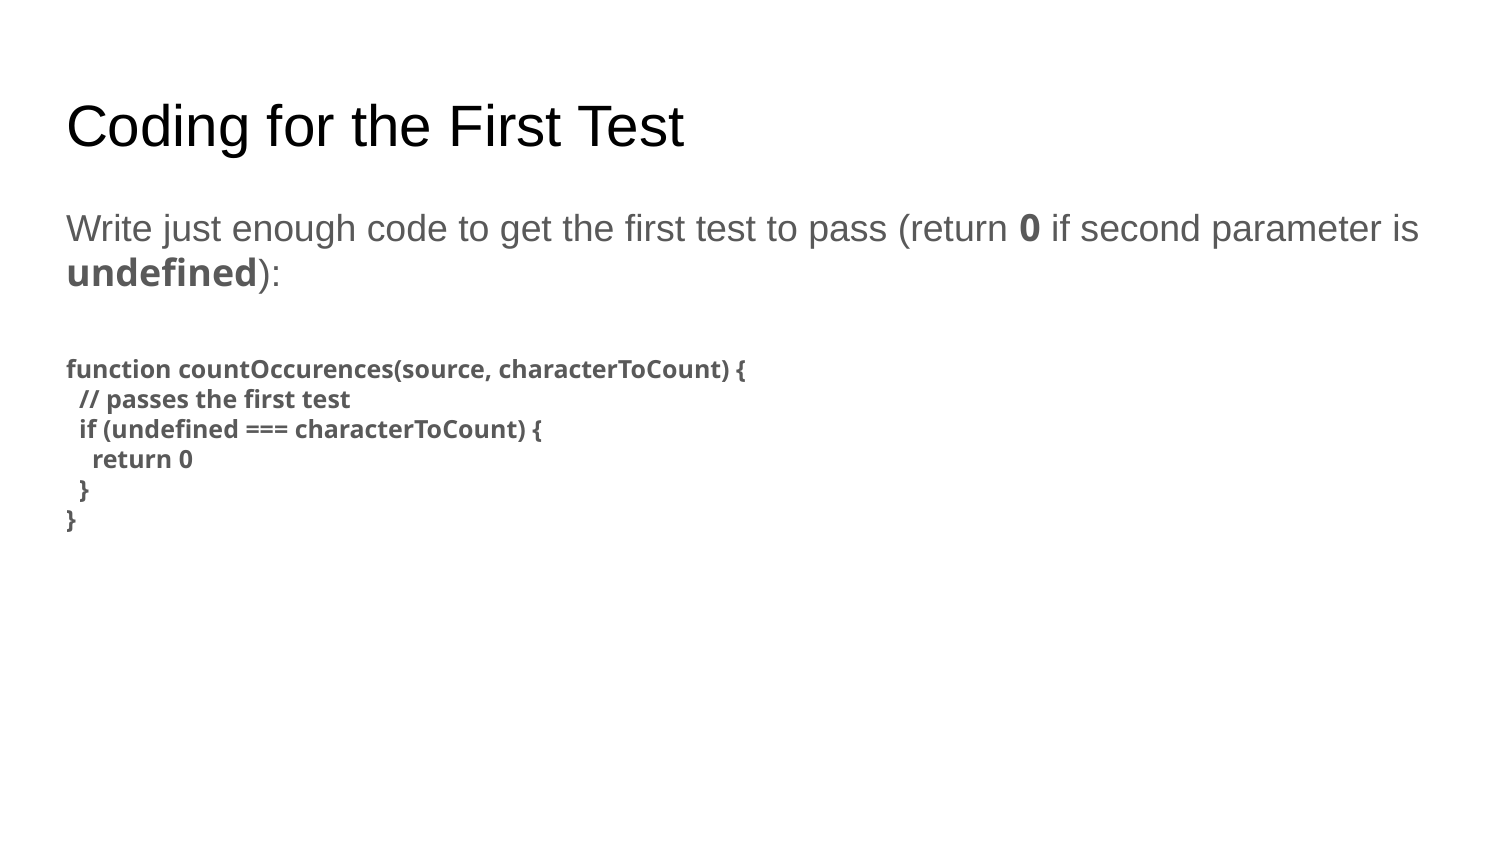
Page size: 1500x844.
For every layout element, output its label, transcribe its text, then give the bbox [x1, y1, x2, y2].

title Coding for the First Test [51, 72, 1449, 167]
list Write just enough code to get the first test to pass (return 0 if second parameter is undefined): function countOccurences(source, characterToCount) { // passes the first test if (undefined === characterToCount) { return 0 } } [51, 189, 1449, 750]
